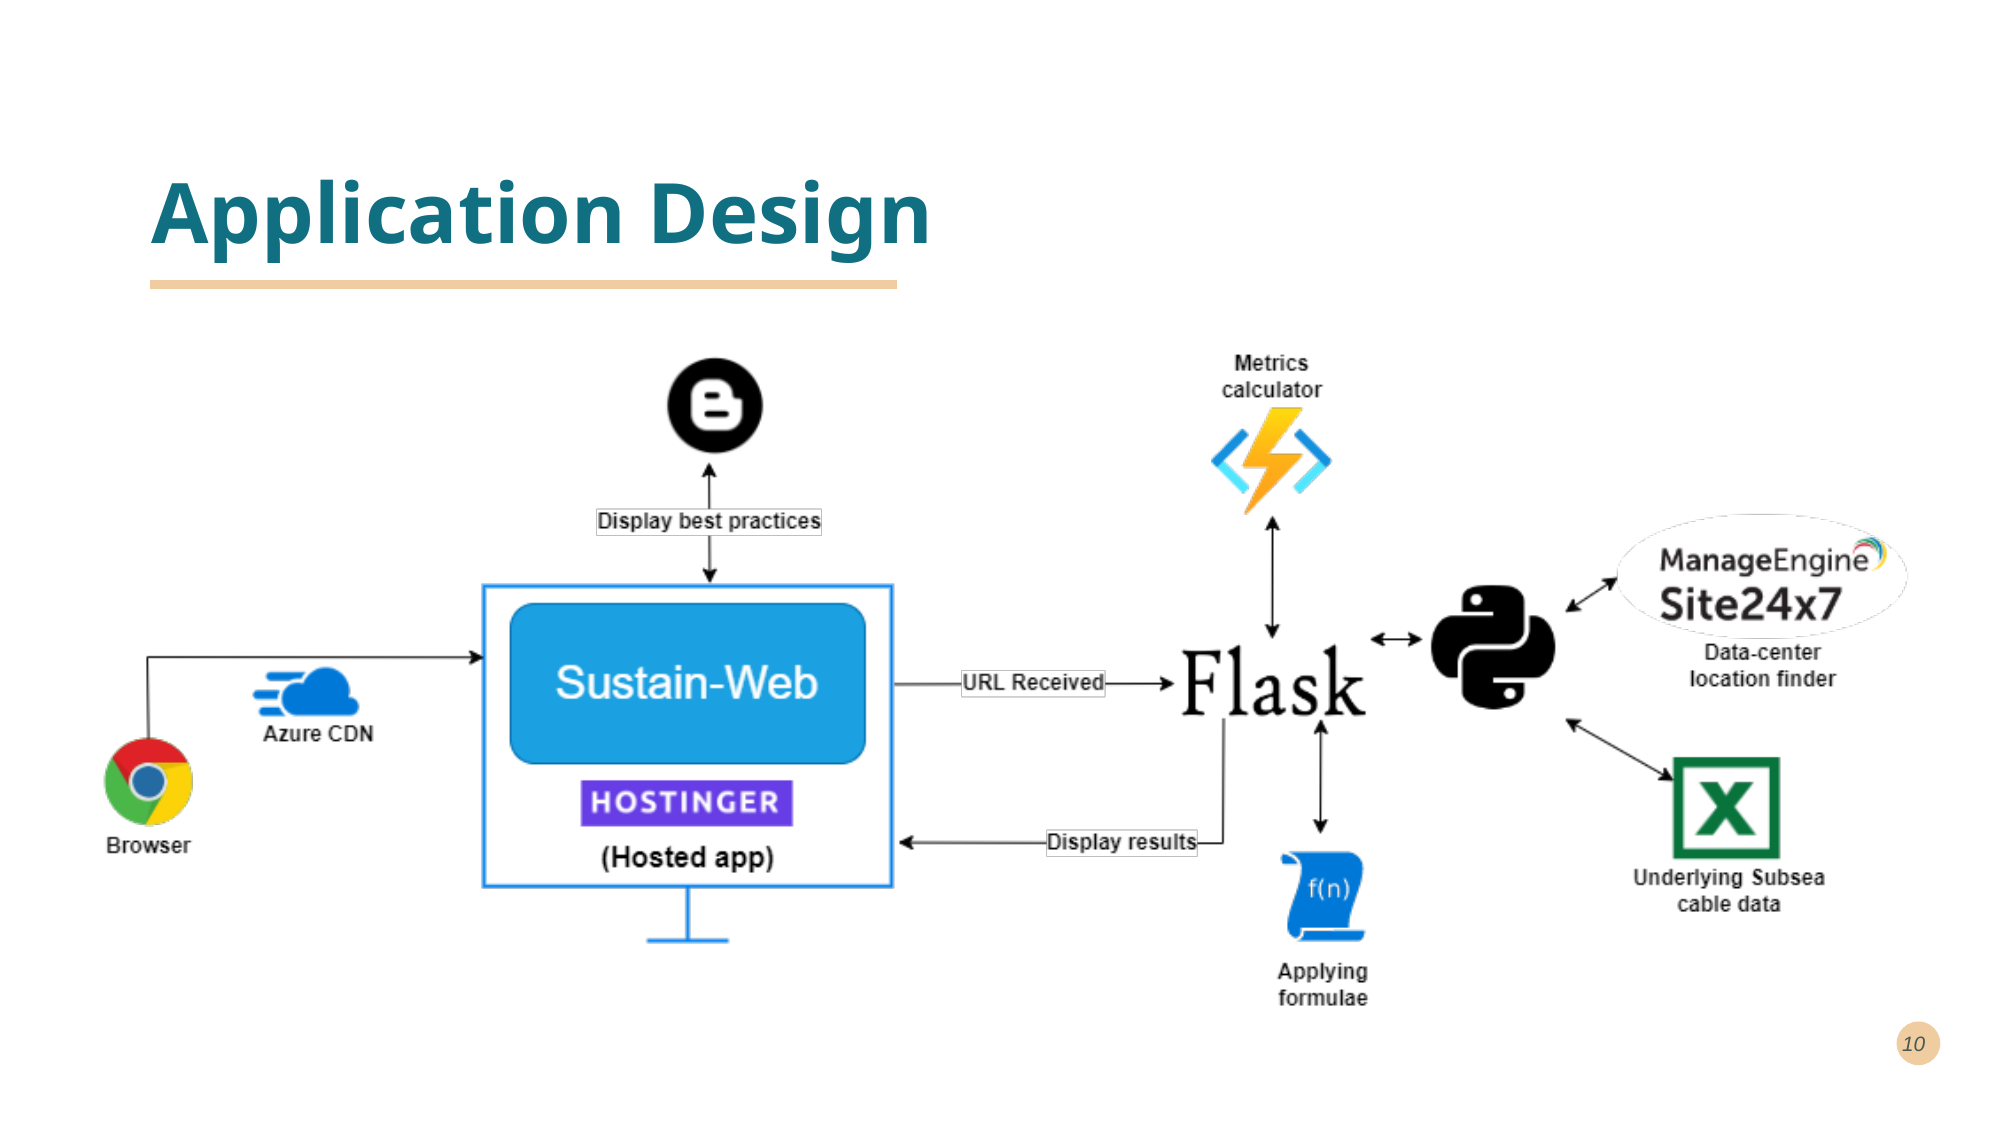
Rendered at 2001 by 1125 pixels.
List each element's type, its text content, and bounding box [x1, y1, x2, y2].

slide_number 10 [1881, 1012, 1940, 1073]
picture [59, 348, 1910, 1013]
title Application Design [136, 148, 965, 270]
